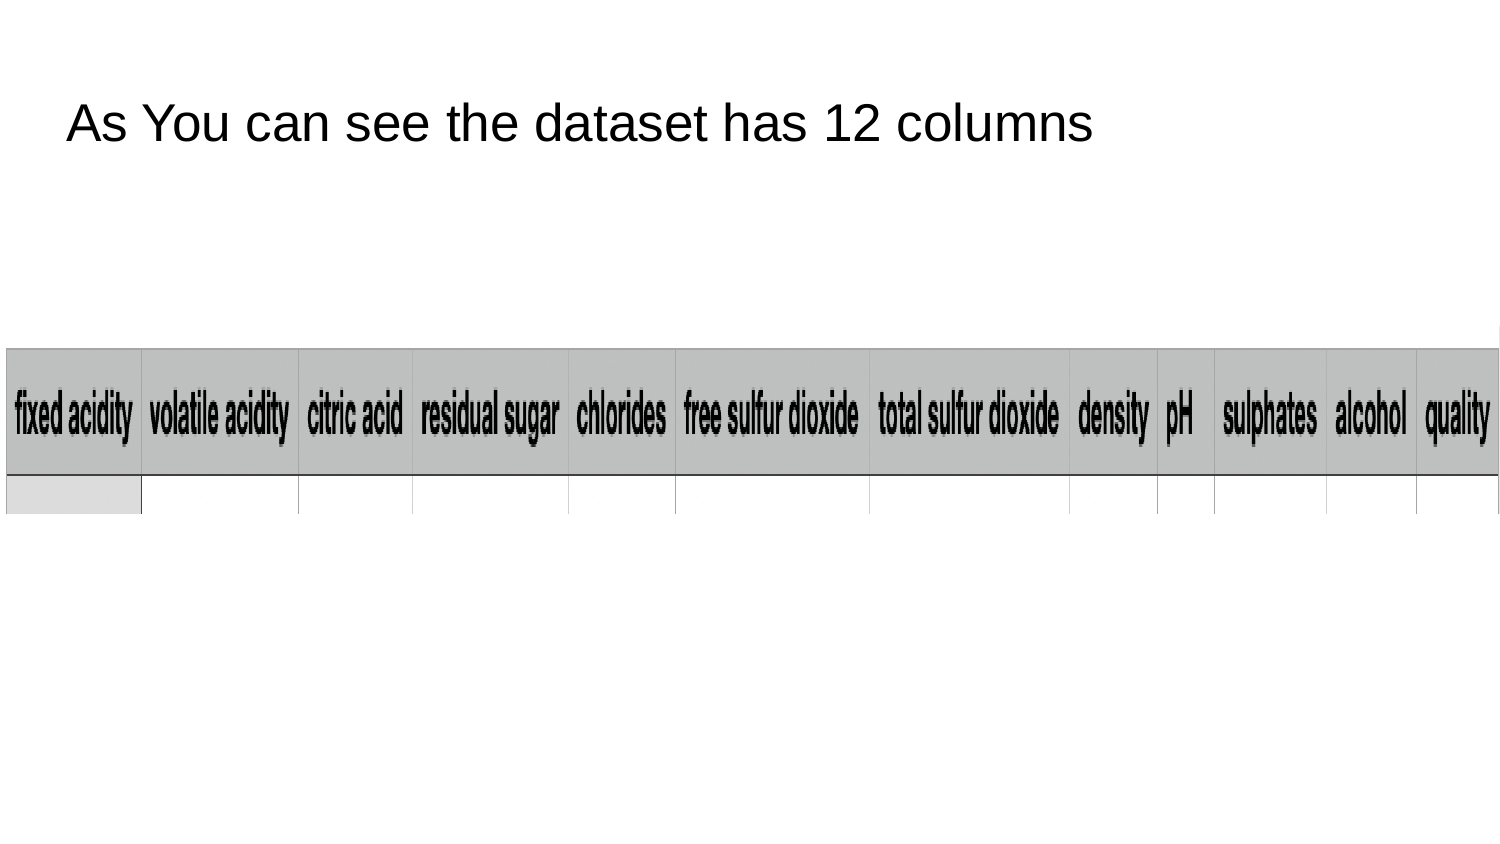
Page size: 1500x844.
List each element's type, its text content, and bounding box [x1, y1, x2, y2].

picture [0, 326, 1500, 514]
title As You can see the dataset has 12 columns [51, 72, 1449, 167]
